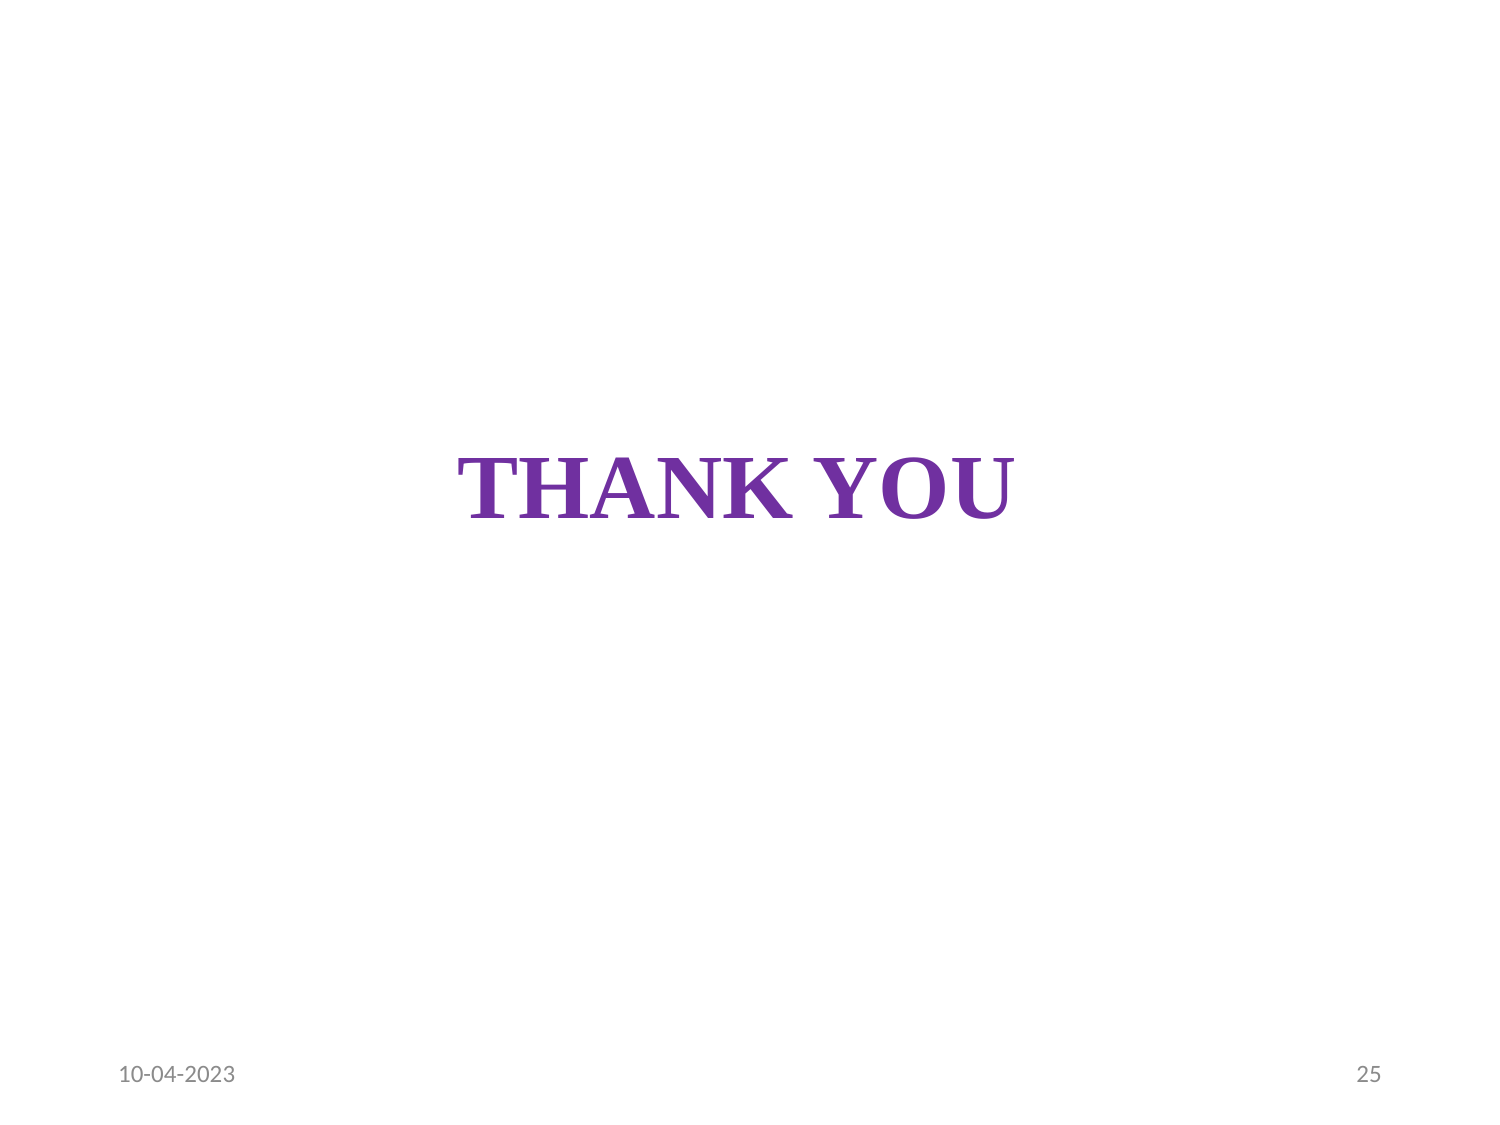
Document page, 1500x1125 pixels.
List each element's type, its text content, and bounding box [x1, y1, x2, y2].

title THANK YOU [90, 445, 1385, 533]
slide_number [103, 1042, 441, 1103]
slide_number 25 [1059, 1042, 1397, 1103]
